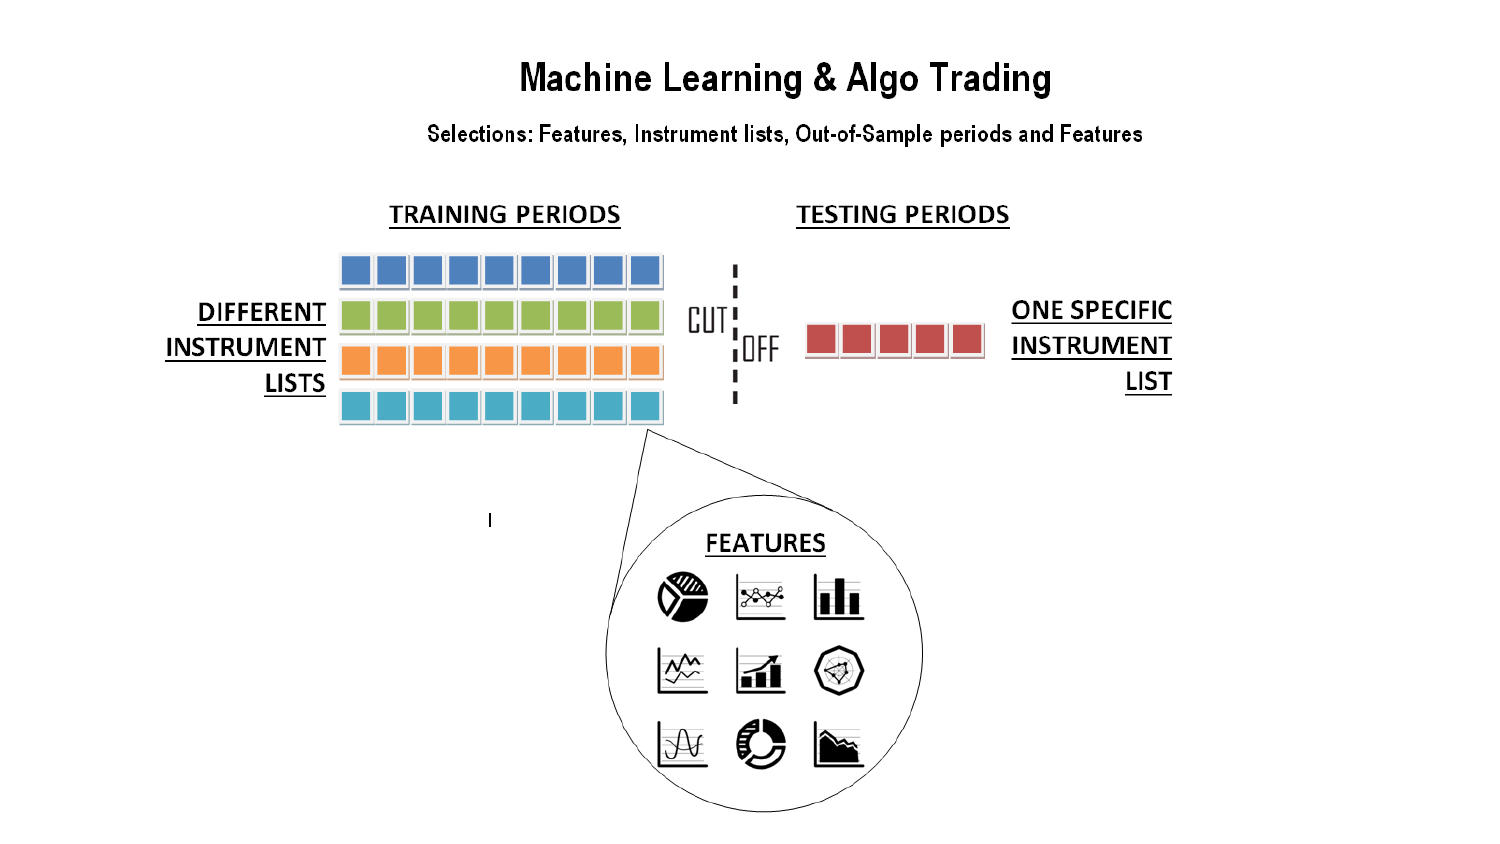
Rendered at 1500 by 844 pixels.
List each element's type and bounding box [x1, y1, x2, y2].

picture [147, 31, 1329, 817]
